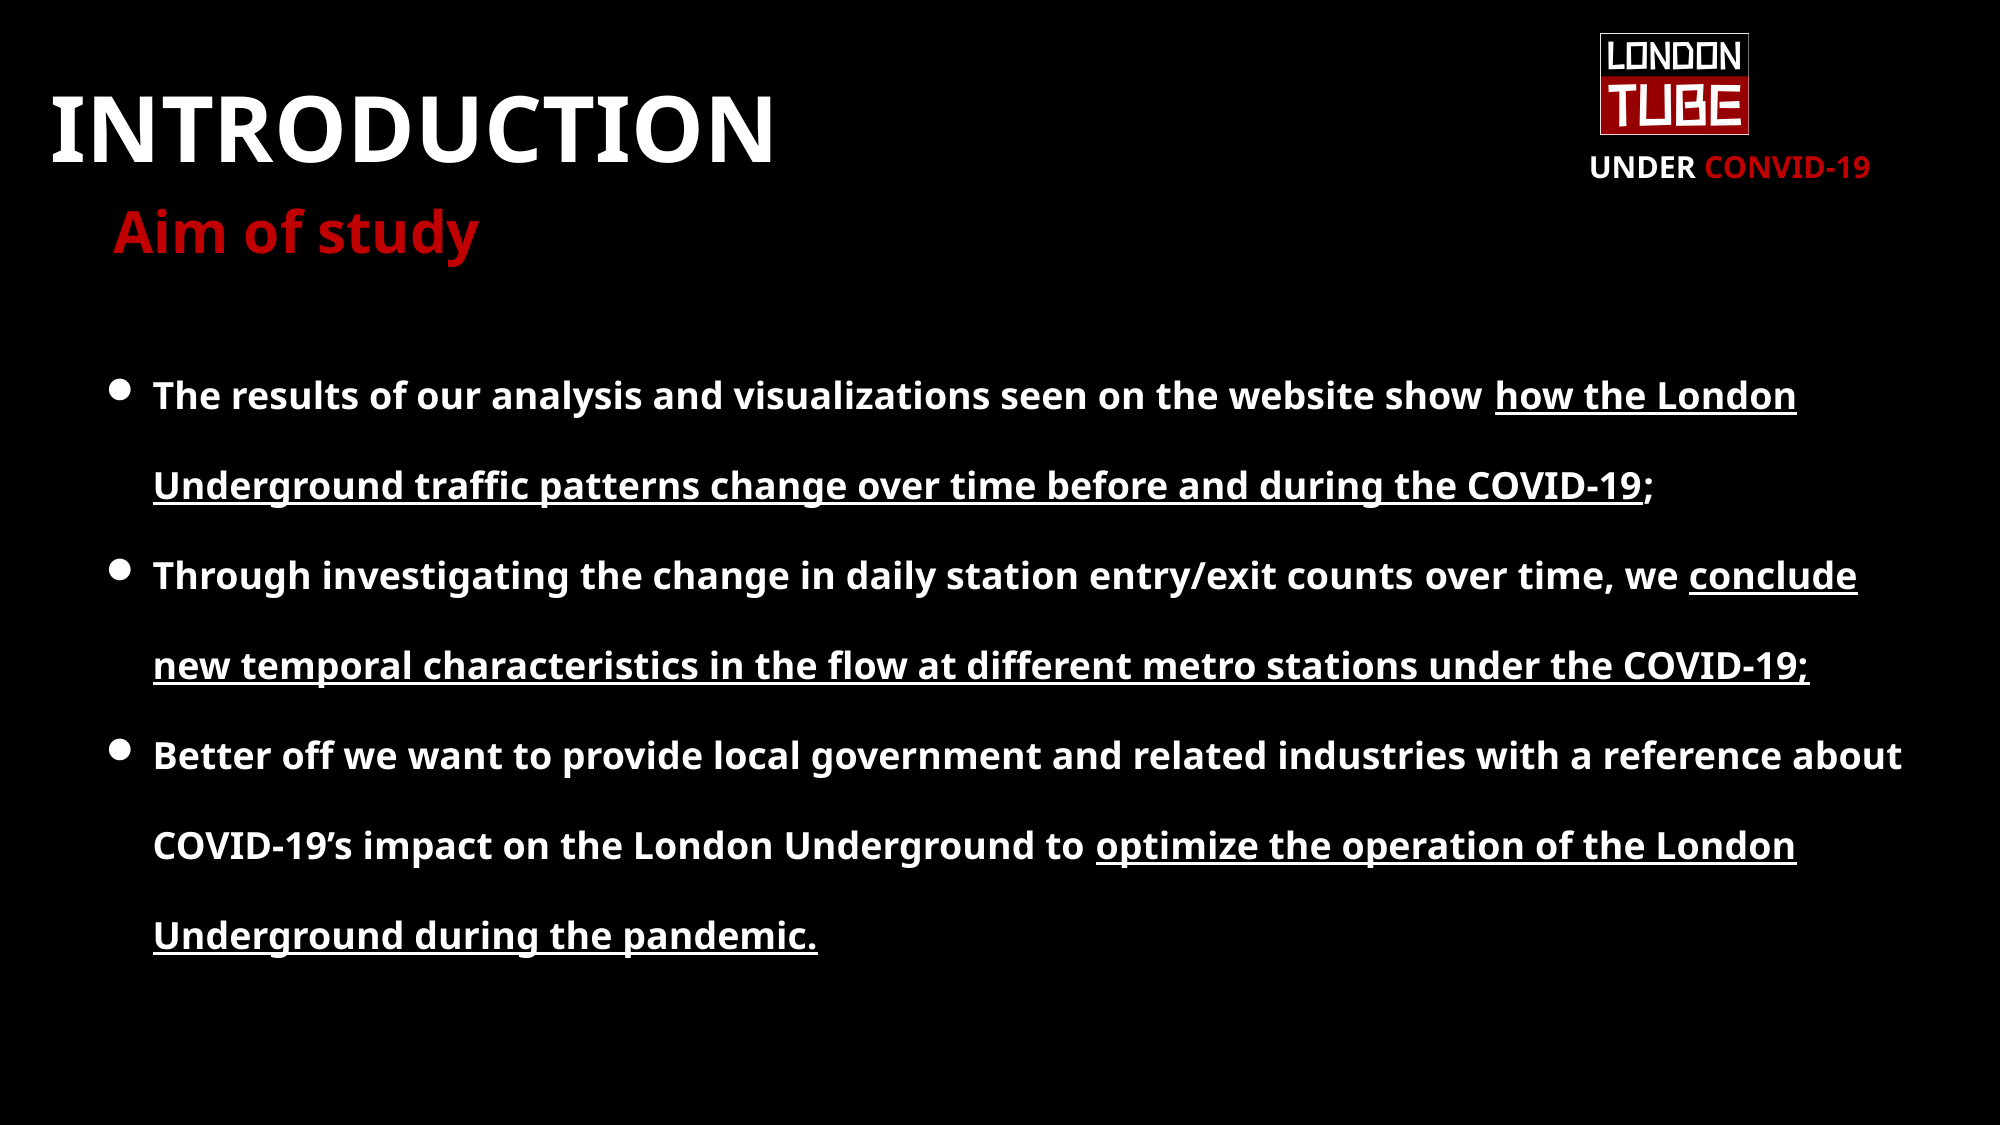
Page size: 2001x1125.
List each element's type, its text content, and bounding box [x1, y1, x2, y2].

text_box The results of our analysis and visualizations seen on the website show how the London Underground traffic patterns change over time before and during the COVID-19; Through investigating the change in daily station entry/exit counts over time, we conclude new temporal characteristics in the flow at different metro stations under the COVID-19; Better off we want to provide local government and related industries with a reference about COVID-19’s impact on the London Underground to optimize the operation of the London Underground during the pandemic. [90, 319, 1921, 893]
text_box Aim of study [98, 203, 1824, 301]
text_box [1573, 33, 1924, 203]
text_box INTRODUCTION [35, 24, 1761, 242]
